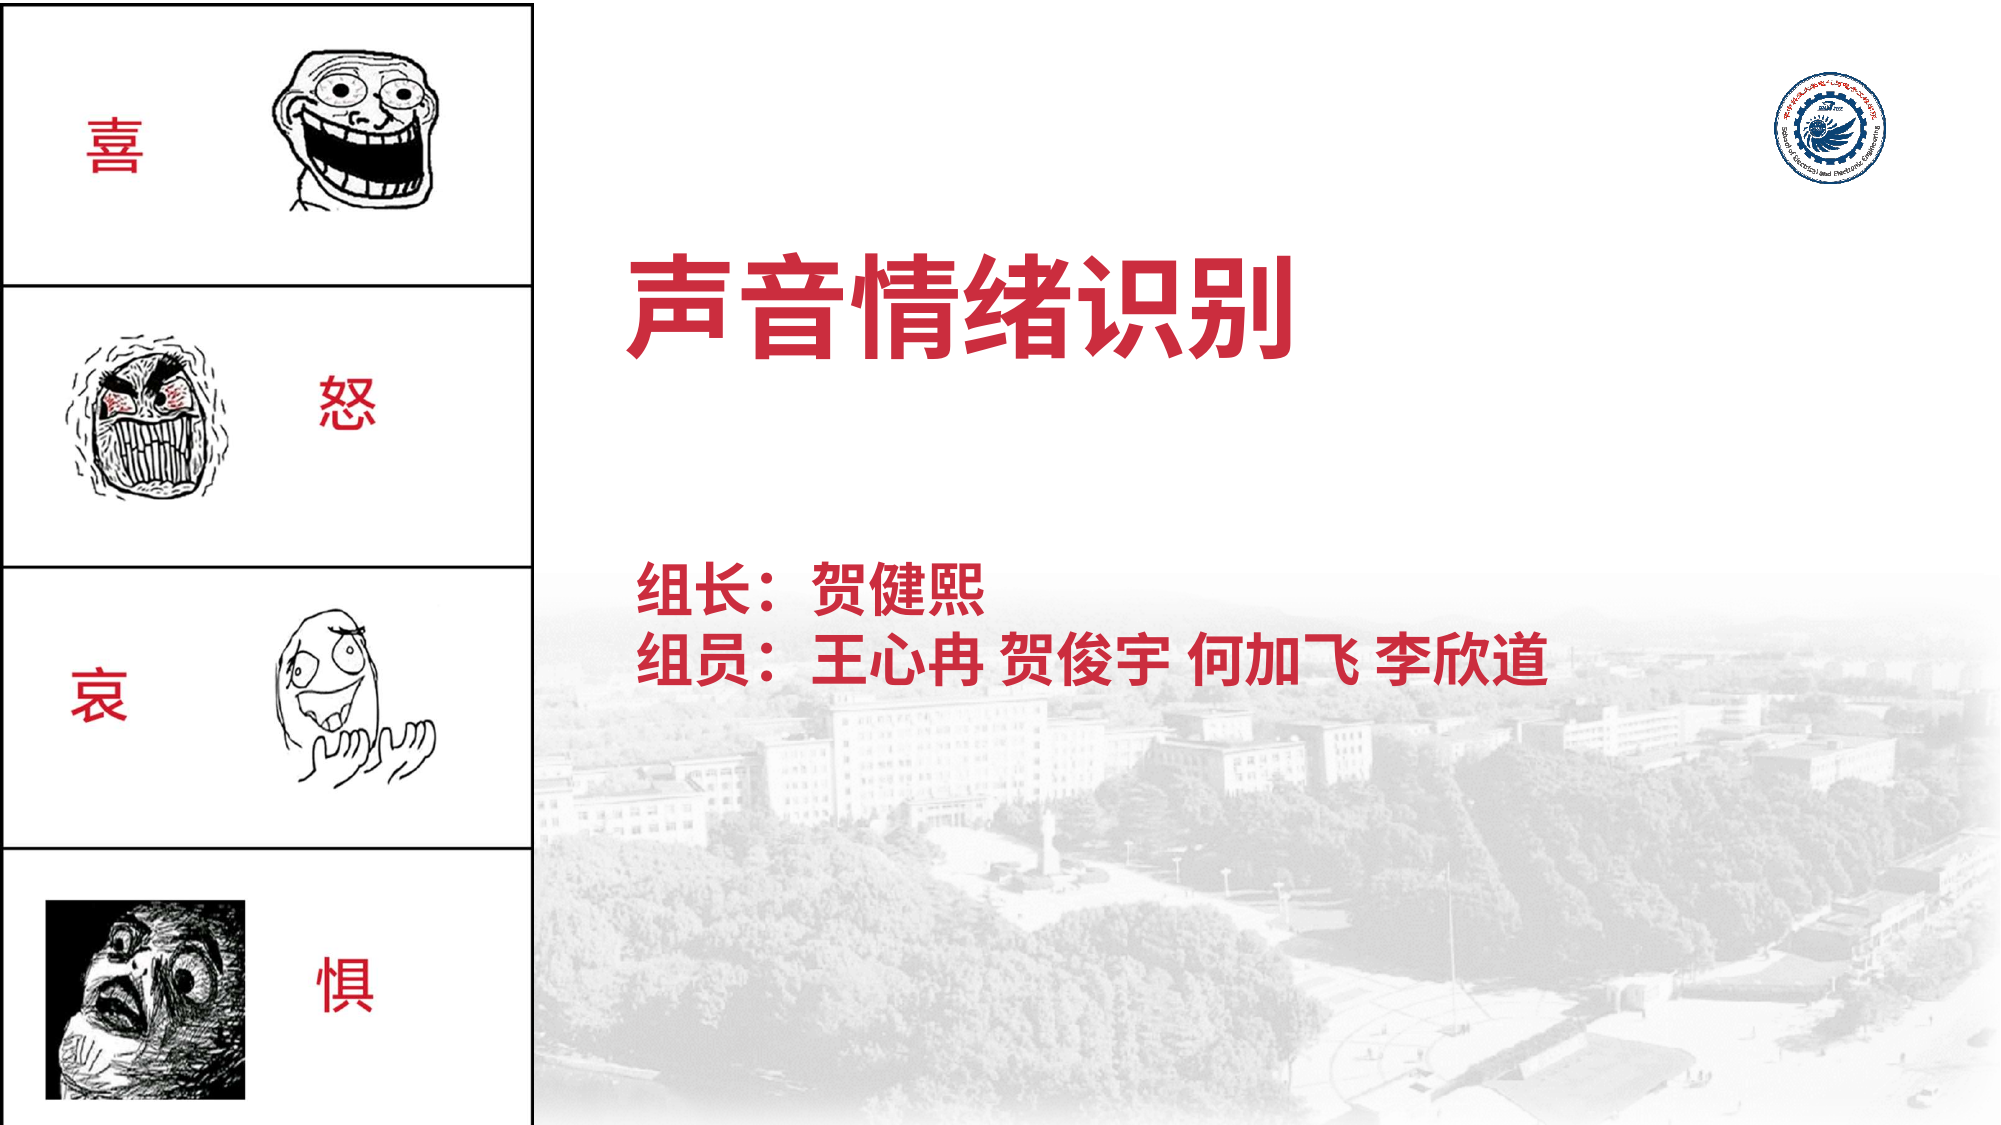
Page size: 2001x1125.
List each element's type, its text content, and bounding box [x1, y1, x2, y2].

text_box 声音情绪识别 [609, 229, 1660, 380]
picture [0, 3, 535, 1125]
picture [1774, 72, 1886, 184]
text_box 组长：贺健熙 组员：王心冉 贺俊宇 何加飞 李欣道 [621, 545, 1632, 701]
